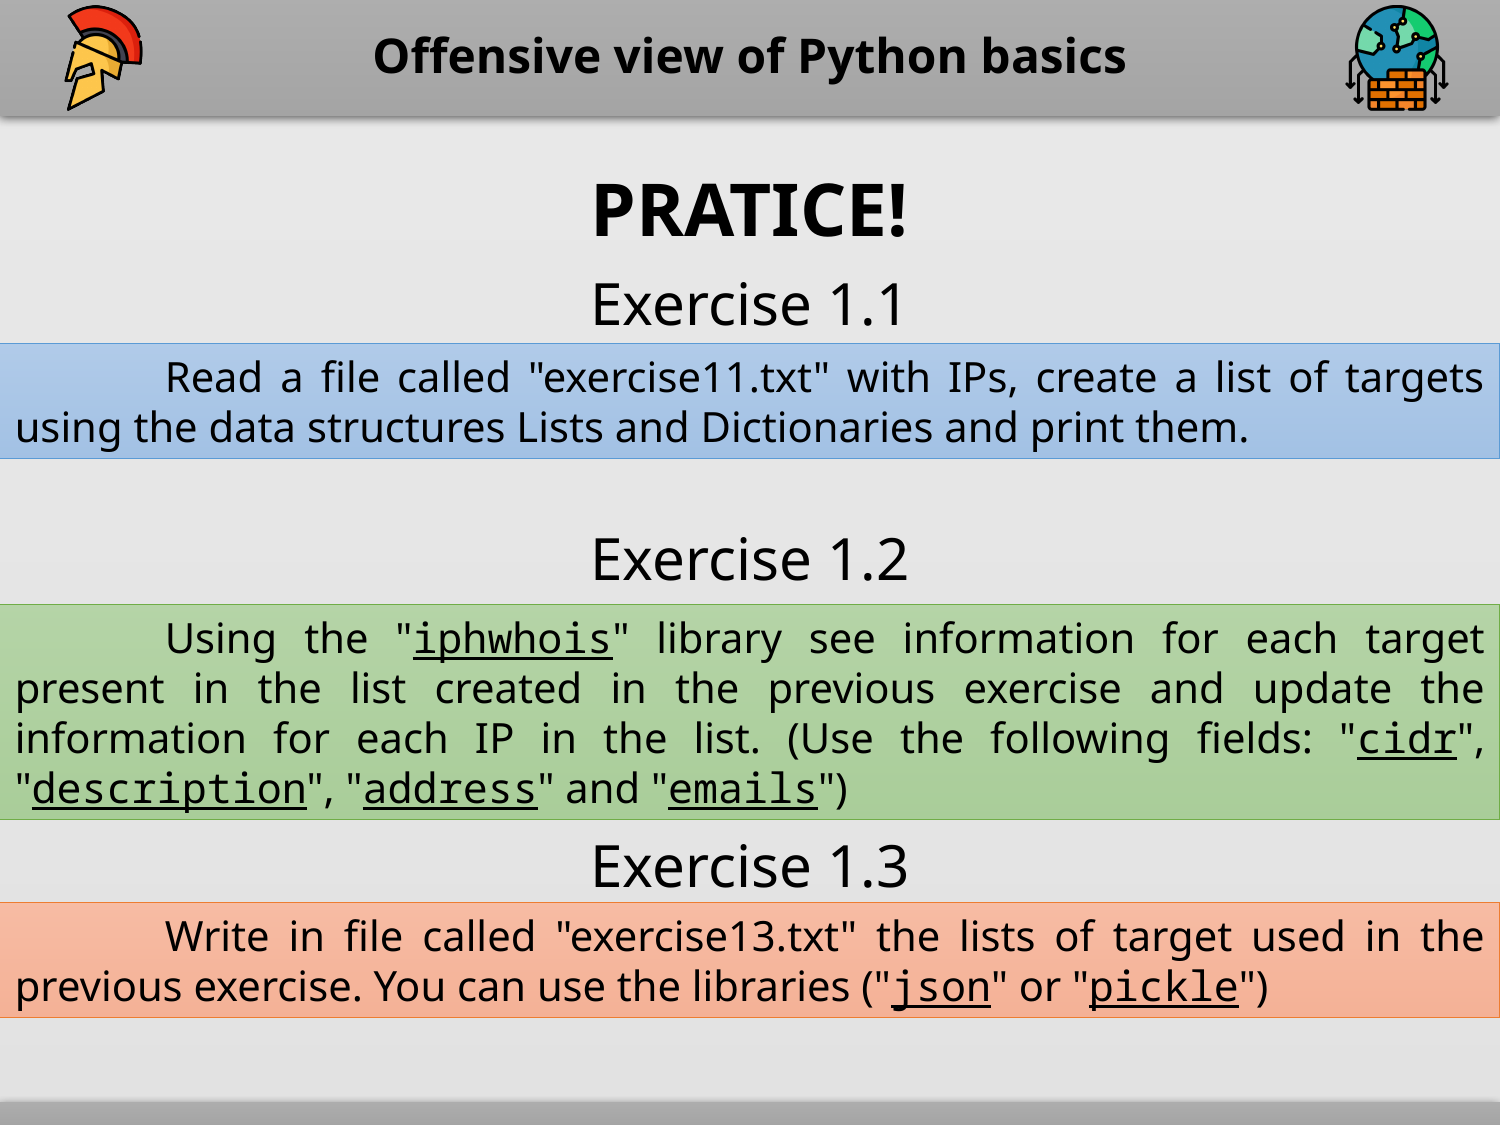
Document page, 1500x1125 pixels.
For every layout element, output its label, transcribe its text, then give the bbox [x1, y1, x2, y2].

text_box Exercise 1.3 [0, 822, 1500, 902]
text_box PRATICE! [0, 156, 1500, 259]
text_box Exercise 1.2 [0, 515, 1500, 600]
text_box Using the "iphwhois" library see information for each target present in the list created in the previous exercise and update the information for each IP in the list. (Use the following fields: "cidr", "description", "address" and "emails") [0, 604, 1500, 820]
picture [1344, 5, 1450, 111]
text_box Exercise 1.1 [0, 259, 1500, 345]
text_box Write in file called "exercise13.txt" the lists of target used in the previous exercise. You can use the libraries ("json" or "pickle") [0, 902, 1500, 1018]
picture [50, 5, 157, 111]
text_box Read a file called "exercise11.txt" with IPs, create a list of targets using the data structures Lists and Dictionaries and print them. [0, 345, 1500, 459]
